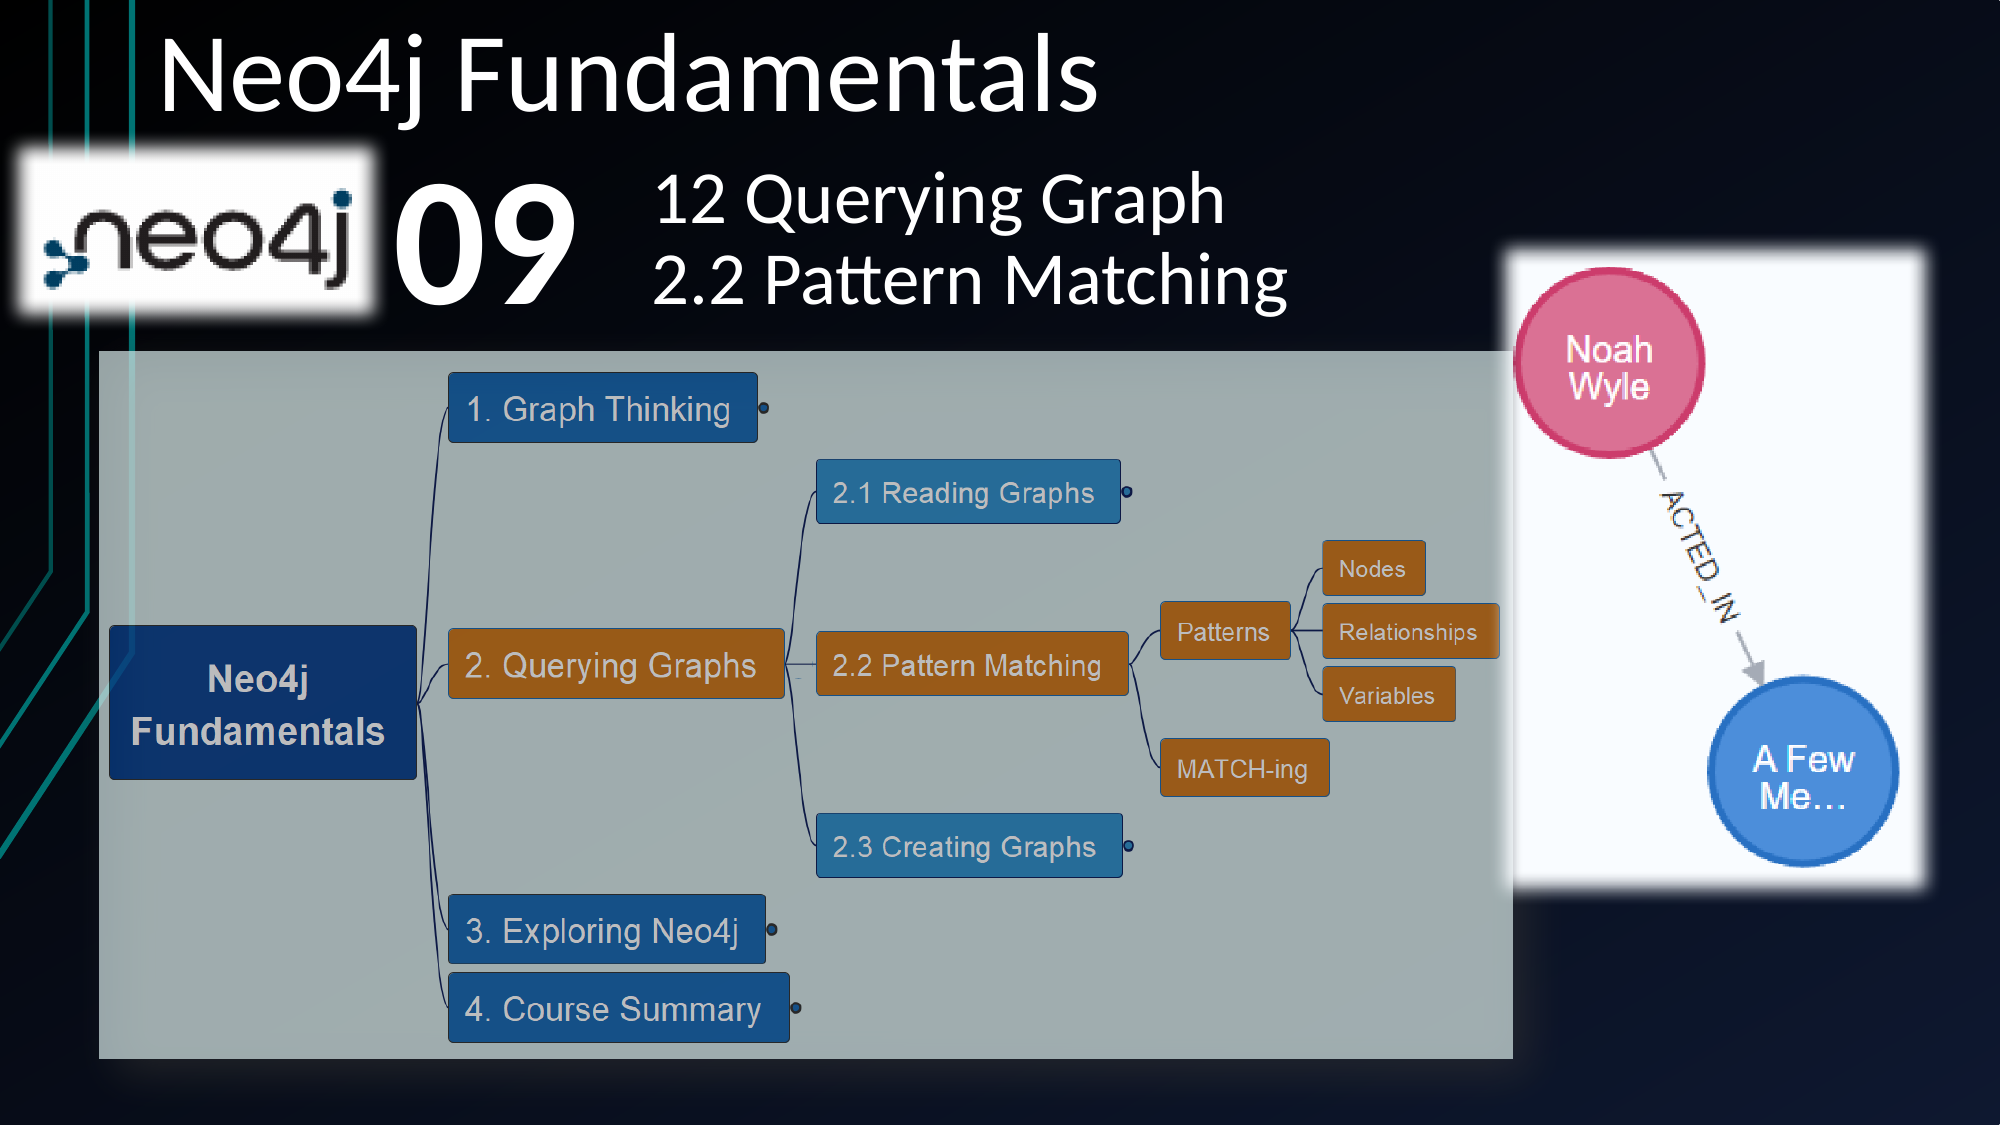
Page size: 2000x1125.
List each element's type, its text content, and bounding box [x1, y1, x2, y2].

title 12 Querying Graph 2.2 Pattern Matching [631, 129, 1707, 334]
picture [99, 230, 1943, 1059]
text_box 09 [378, 113, 594, 334]
picture [0, 129, 392, 333]
text_box Neo4j Fundamentals [137, 4, 1146, 147]
